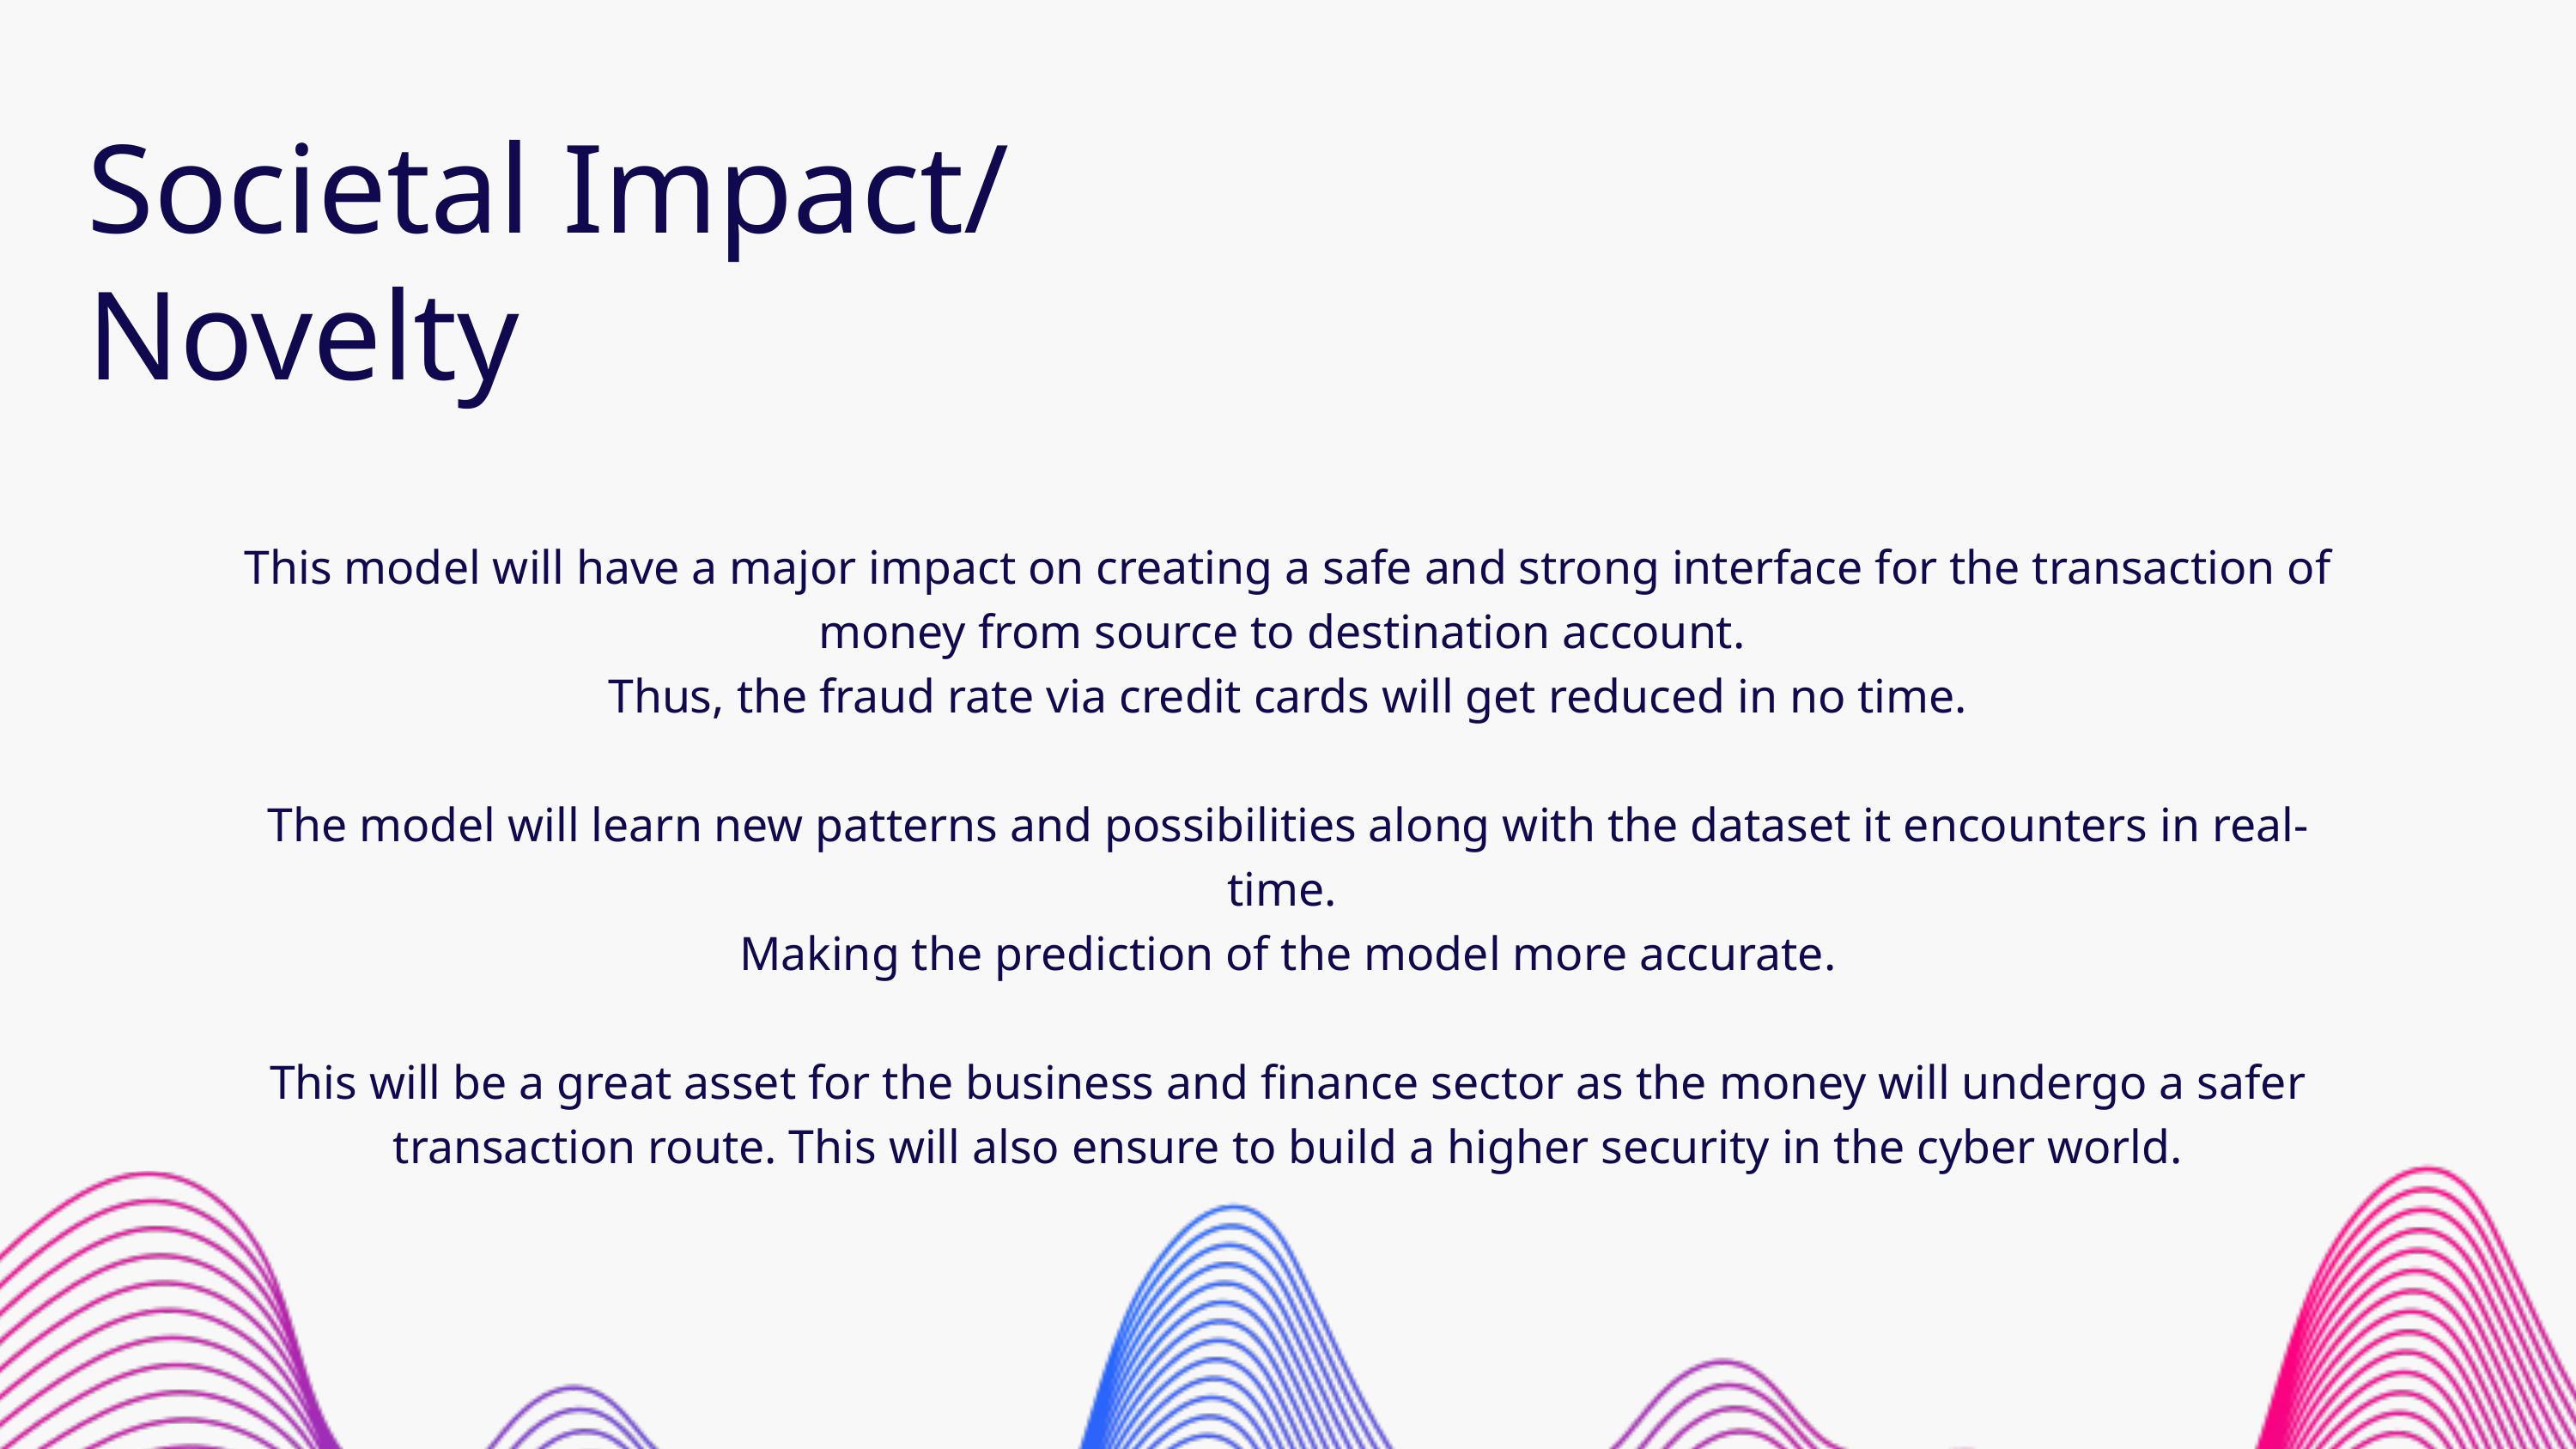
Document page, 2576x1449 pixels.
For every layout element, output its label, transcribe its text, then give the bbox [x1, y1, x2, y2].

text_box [0, 1131, 2576, 1449]
text_box Societal Impact/ Novelty [87, 111, 1203, 404]
text_box This model will have a major impact on creating a safe and strong interface for the transaction of money from source to destination account. Thus, the fraud rate via credit cards will get reduced in no time. The model will learn new patterns and possibilities along with the dataset it encounters in real-time. Making the prediction of the model more accurate. This will be a great asset for the business and finance sector as the money will undergo a safer transaction route. This will also ensure to build a higher security in the cyber world. [222, 529, 2354, 1127]
